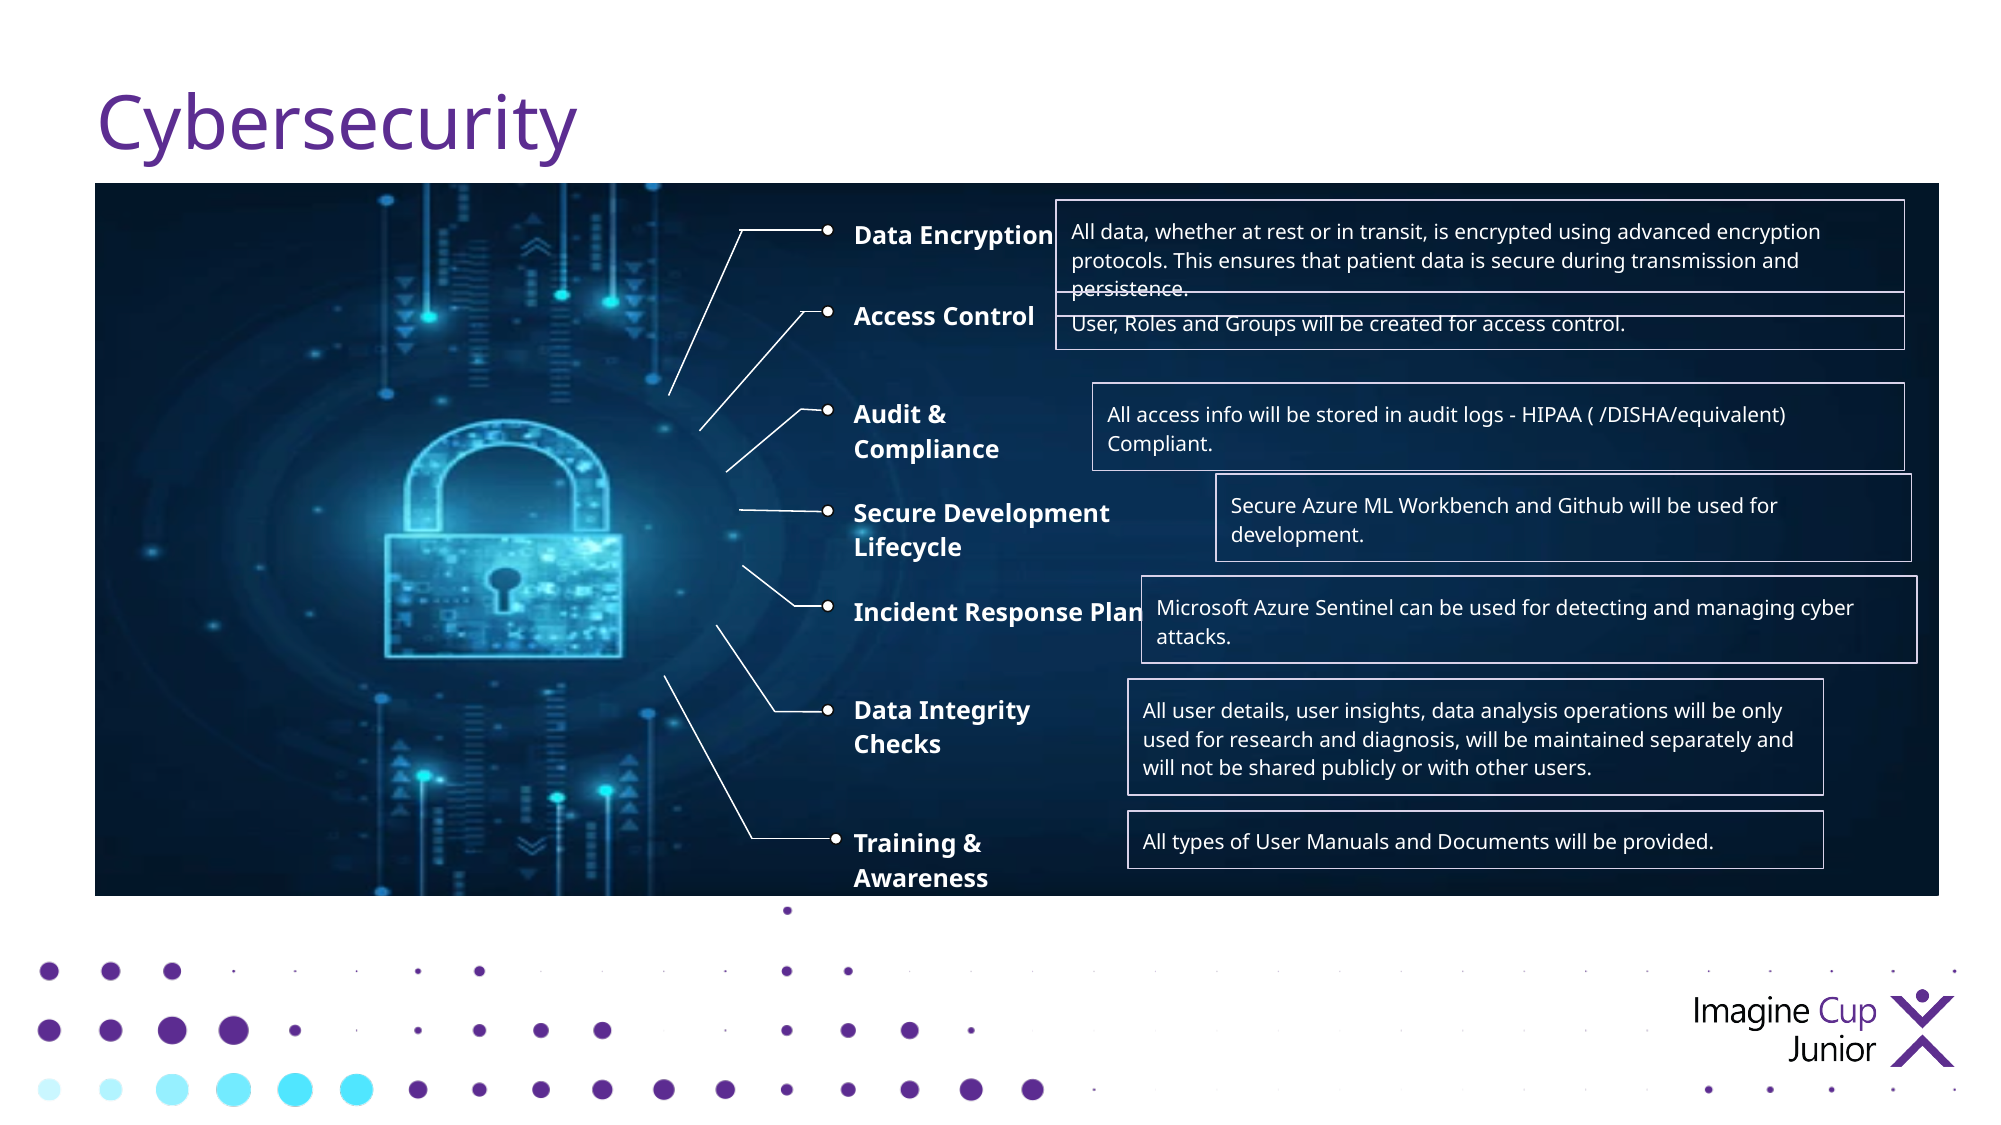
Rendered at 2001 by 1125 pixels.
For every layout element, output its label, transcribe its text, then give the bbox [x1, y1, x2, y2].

title Cybersecurity [96, 75, 1904, 182]
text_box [663, 675, 753, 839]
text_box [668, 229, 743, 396]
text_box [699, 311, 805, 432]
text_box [742, 565, 795, 607]
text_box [725, 408, 802, 473]
picture [31, 183, 2000, 1117]
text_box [716, 624, 776, 712]
